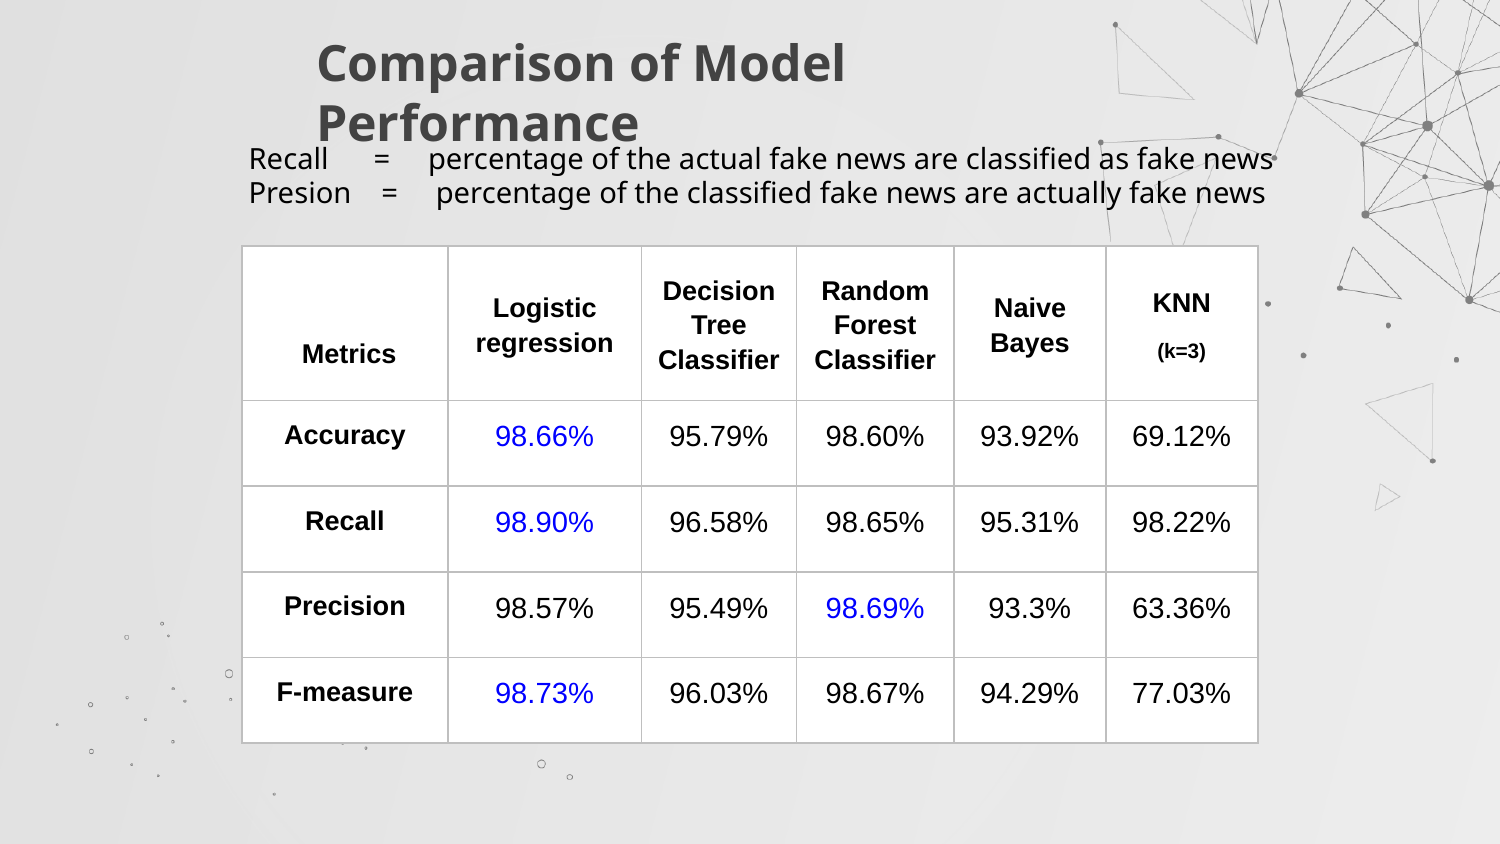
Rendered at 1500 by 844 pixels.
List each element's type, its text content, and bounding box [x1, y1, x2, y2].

table_cell Recall [243, 487, 447, 571]
table_cell 98.73% [449, 658, 641, 742]
table_cell Accuracy [243, 401, 447, 485]
table_cell 98.90% [449, 487, 641, 571]
table_cell Precision [243, 573, 447, 657]
table_cell 77.03% [1107, 658, 1257, 742]
table_cell 98.57% [449, 573, 641, 657]
table_cell 96.03% [642, 658, 796, 742]
table_cell 69.12% [1107, 401, 1257, 485]
table_header Logistic regression [449, 247, 641, 400]
title Comparison of Model Performance [301, 16, 1199, 113]
table_cell 95.31% [955, 487, 1105, 571]
table_cell 96.58% [642, 487, 796, 571]
table_cell 63.36% [1107, 573, 1257, 657]
table_header Random Forest Classifier [797, 247, 953, 400]
table_header KNN (k=3) [1107, 247, 1257, 400]
table_cell 95.79% [642, 401, 796, 485]
table_cell 95.49% [642, 573, 796, 657]
table_cell 93.92% [955, 401, 1105, 485]
table_cell 98.60% [797, 401, 953, 485]
table_header Metrics [243, 247, 447, 400]
table_cell 98.67% [797, 658, 953, 742]
table_header Naive Bayes [955, 247, 1105, 400]
table_cell 98.69% [797, 573, 953, 657]
picture [0, 0, 1500, 844]
table_cell 94.29% [955, 658, 1105, 742]
table_cell 98.66% [449, 401, 641, 485]
table_cell F-measure [243, 658, 447, 742]
table_header Decision Tree Classifier [642, 247, 796, 400]
table_cell 98.22% [1107, 487, 1257, 571]
table_cell 98.65% [797, 487, 953, 571]
table_cell 93.3% [955, 573, 1105, 657]
text_box Recall = percentage of the actual fake news are classified as fake news Presion = percentage of the classified fake news are actually fake news [233, 124, 1291, 246]
